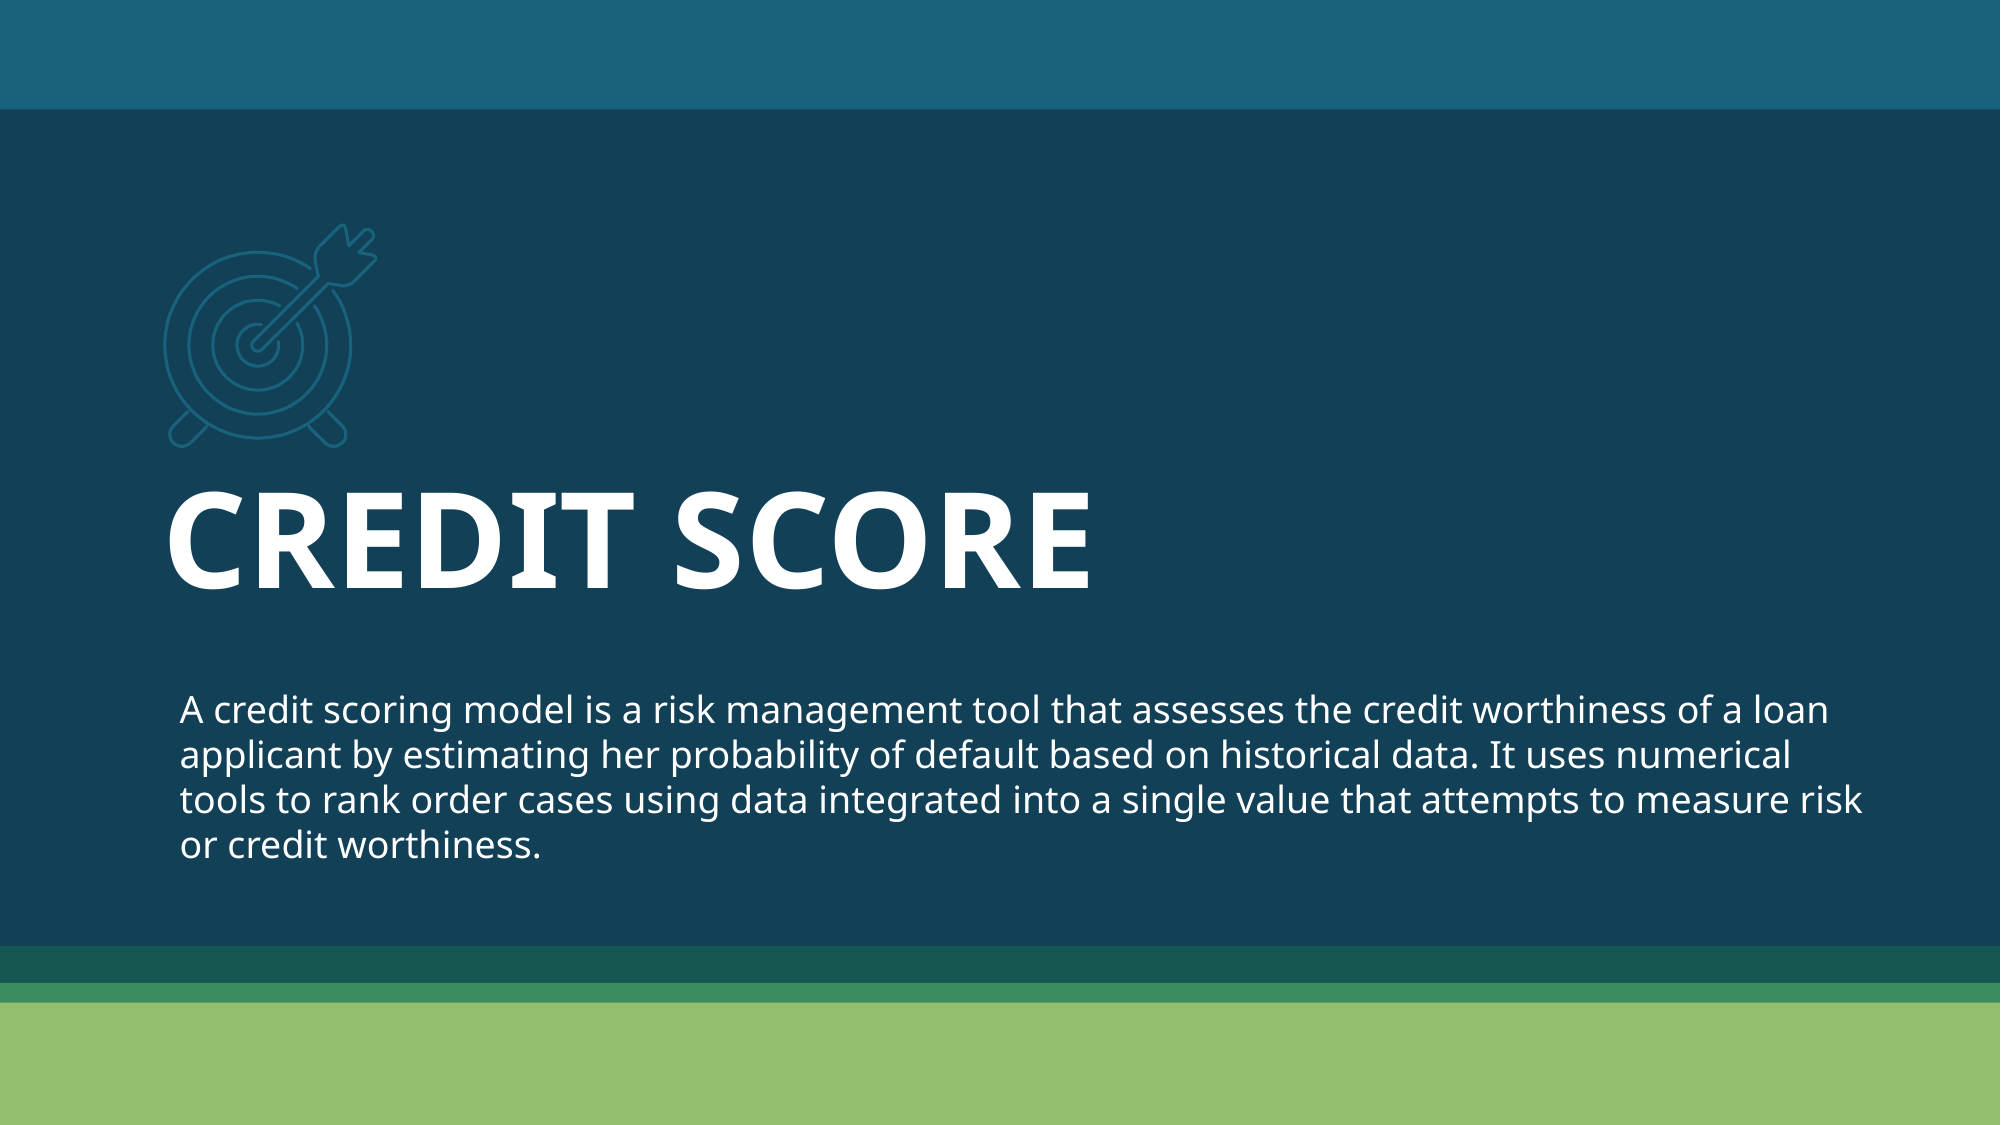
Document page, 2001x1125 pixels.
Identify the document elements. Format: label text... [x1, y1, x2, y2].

title CREDIT SCORE [142, 381, 1812, 636]
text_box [164, 224, 376, 447]
text_box A credit scoring model is a risk management tool that assesses the credit worthiness of a loan applicant by estimating her probability of default based on historical data. It uses numerical tools to rank order cases using data integrated into a single value that attempts to measure risk or credit worthiness. [164, 678, 1888, 874]
